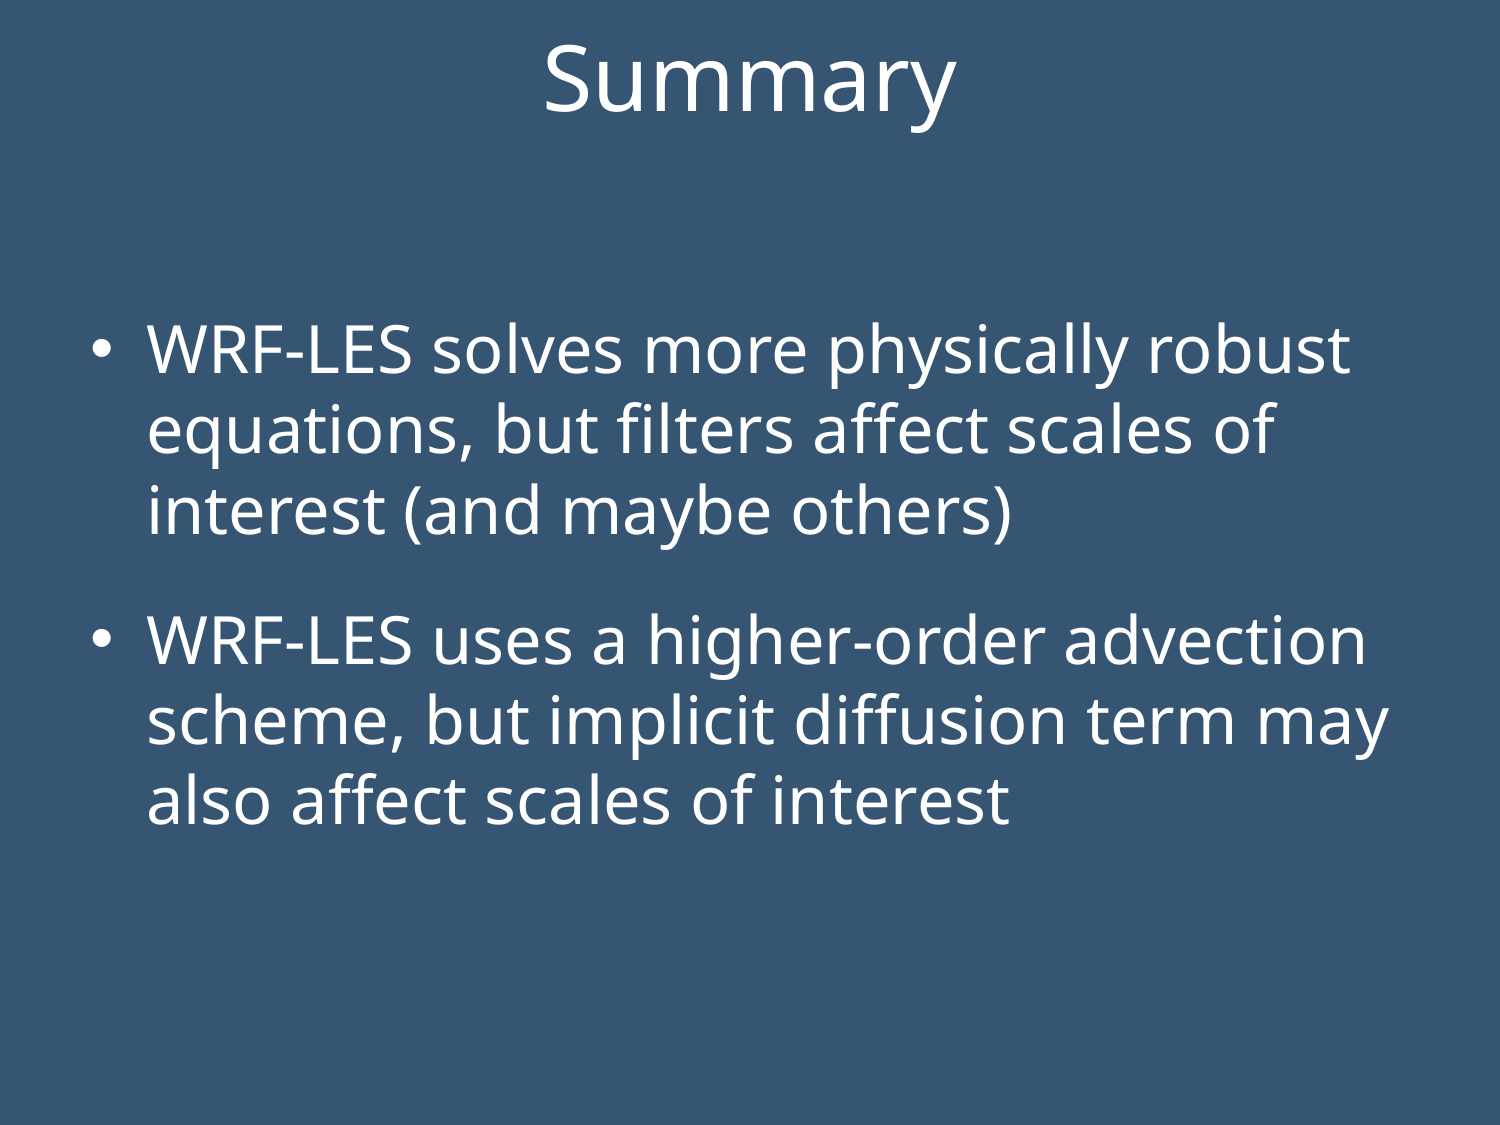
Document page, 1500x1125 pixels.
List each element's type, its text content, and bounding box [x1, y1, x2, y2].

title Summary [0, 0, 1500, 150]
list WRF-LES solves more physically robust equations, but filters affect scales of interest (and maybe others) WRF-LES uses a higher-order advection scheme, but implicit diffusion term may also affect scales of interest [75, 149, 1425, 1125]
